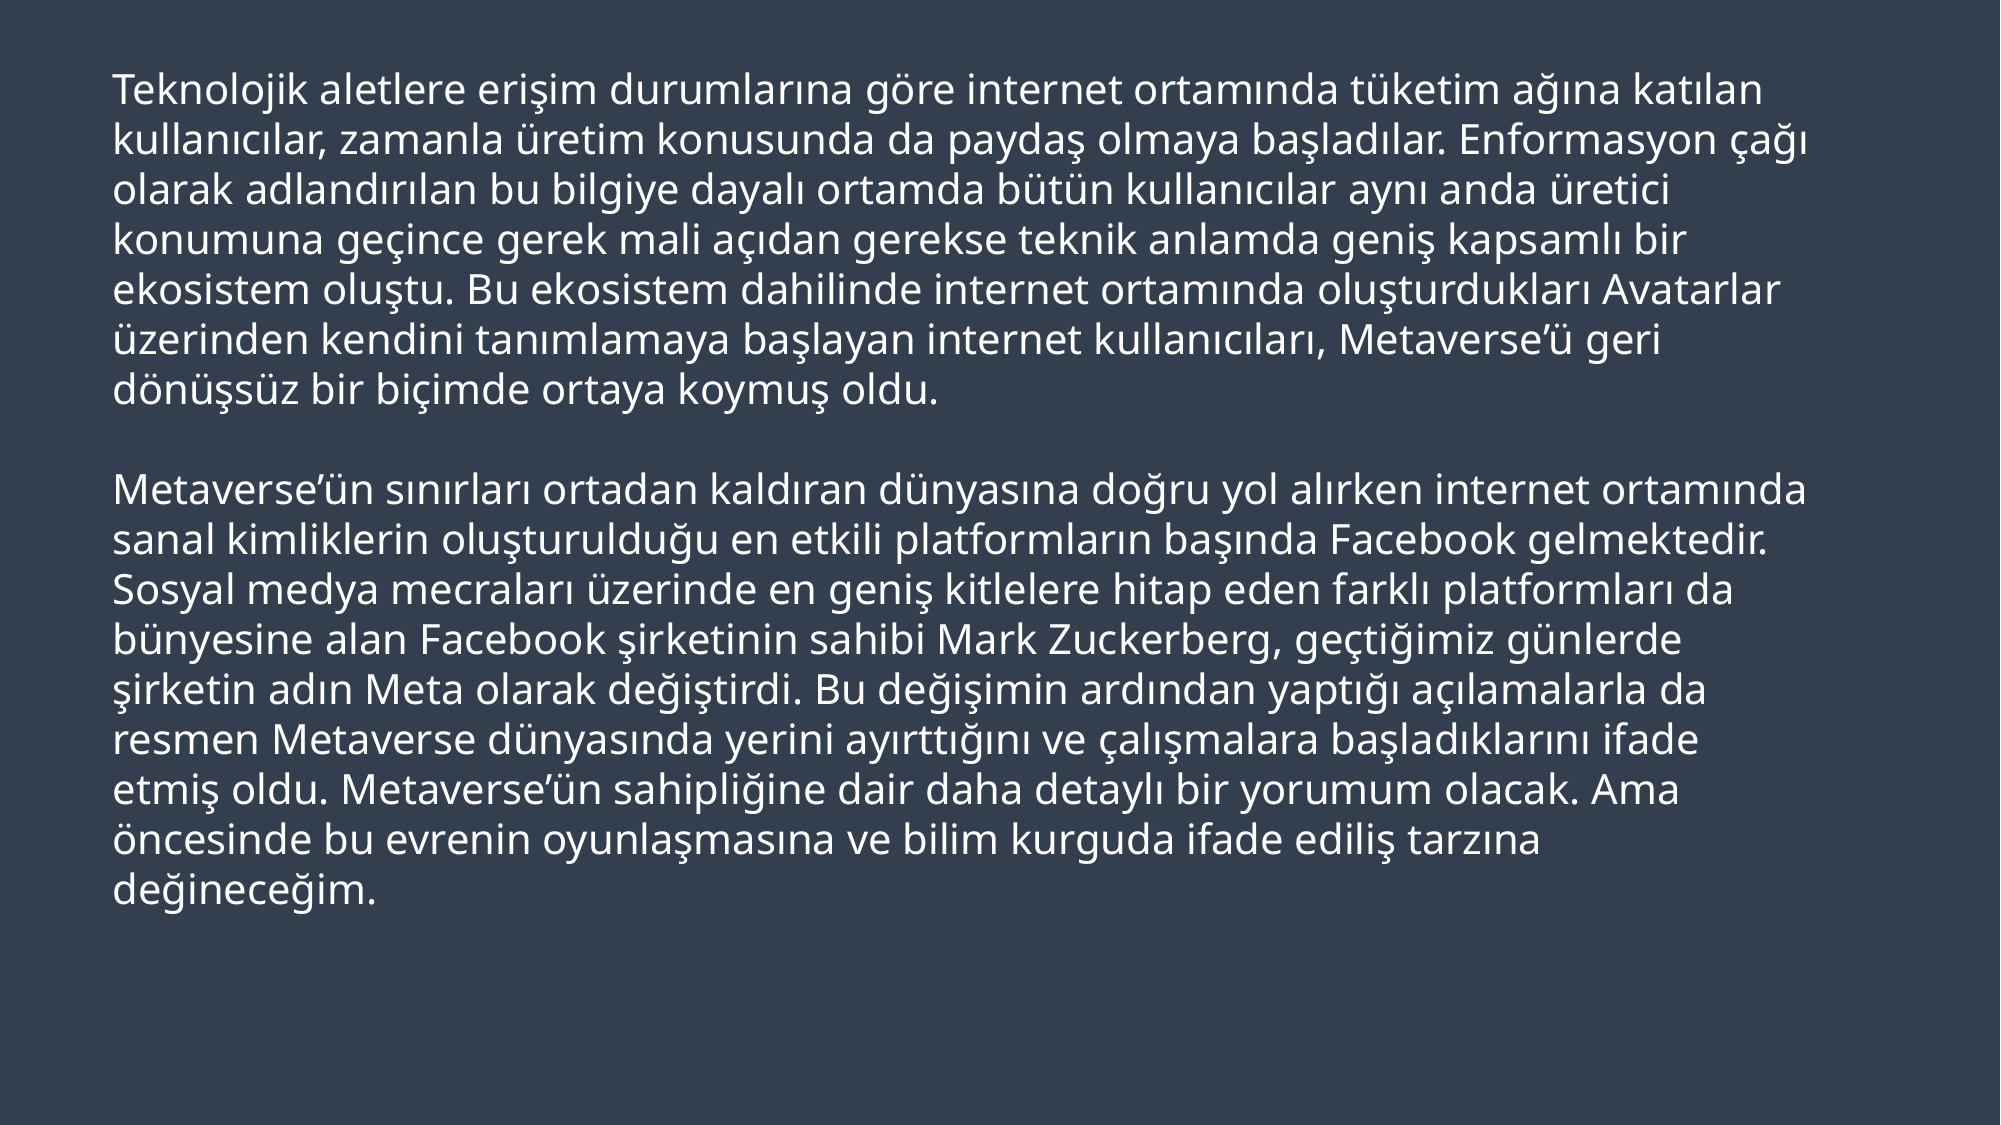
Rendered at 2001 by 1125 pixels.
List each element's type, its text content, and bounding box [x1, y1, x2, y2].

text_box Teknolojik aletlere erişim durumlarına göre internet ortamında tüketim ağına katılan kullanıcılar, zamanla üretim konusunda da paydaş olmaya başladılar. Enformasyon çağı olarak adlandırılan bu bilgiye dayalı ortamda bütün kullanıcılar aynı anda üretici konumuna geçince gerek mali açıdan gerekse teknik anlamda geniş kapsamlı bir ekosistem oluştu. Bu ekosistem dahilinde internet ortamında oluşturdukları Avatarlar üzerinden kendini tanımlamaya başlayan internet kullanıcıları, Metaverse’ü geri dönüşsüz bir biçimde ortaya koymuş oldu. Metaverse’ün sınırları ortadan kaldıran dünyasına doğru yol alırken internet ortamında sanal kimliklerin oluşturulduğu en etkili platformların başında Facebook gelmektedir. Sosyal medya mecraları üzerinde en geniş kitlelere hitap eden farklı platformları da bünyesine alan Facebook şirketinin sahibi Mark Zuckerberg, geçtiğimiz günlerde şirketin adın Meta olarak değiştirdi. Bu değişimin ardından yaptığı açılamalarla da resmen Metaverse dünyasında yerini ayırttığını ve çalışmalara başladıklarını ifade etmiş oldu. Metaverse’ün sahipliğine dair daha detaylı bir yorumum olacak. Ama öncesinde bu evrenin oyunlaşmasına ve bilim kurguda ifade ediliş tarzına değineceğim. [97, 55, 1828, 921]
